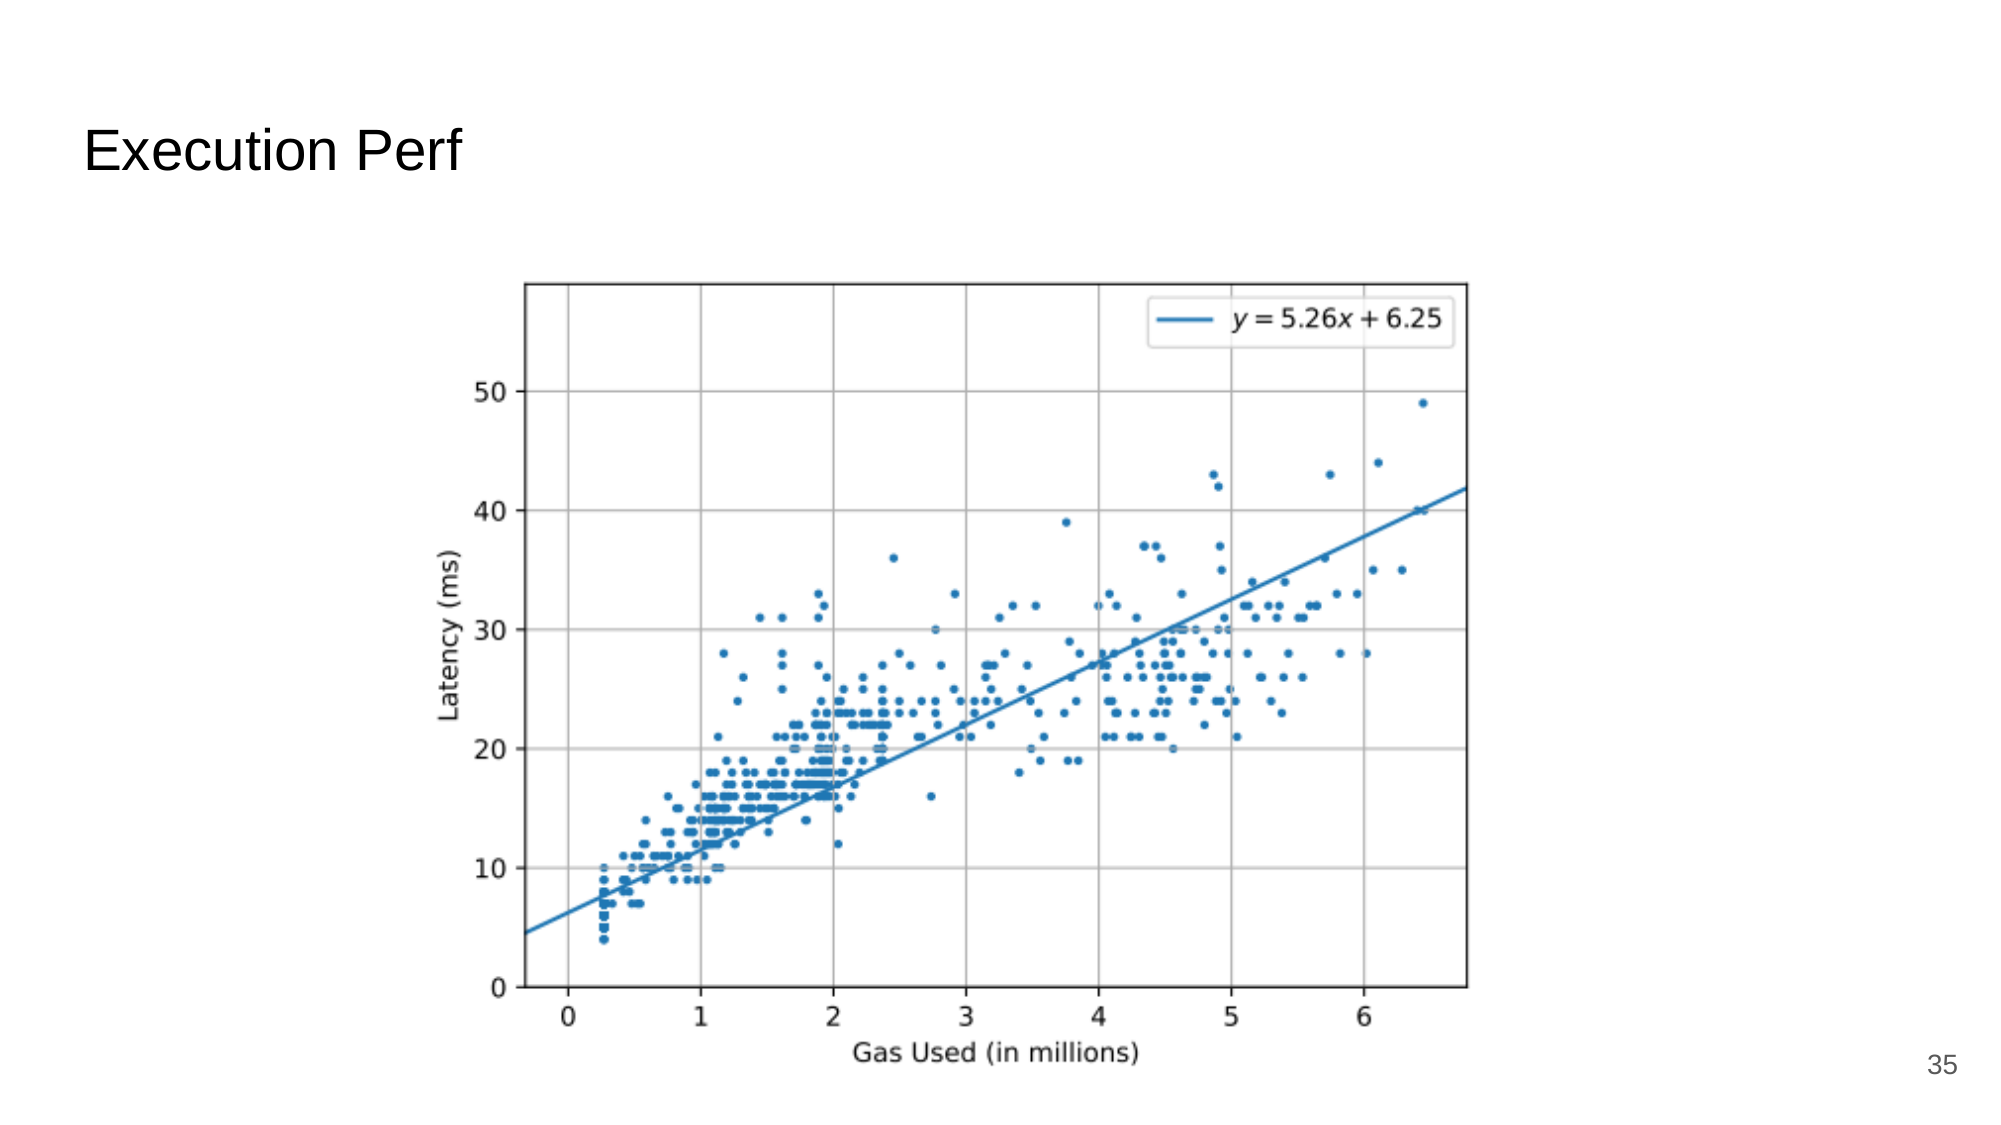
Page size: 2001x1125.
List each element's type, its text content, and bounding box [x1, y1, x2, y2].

picture [374, 175, 1585, 1084]
title Execution Perf [68, 97, 1932, 223]
slide_number 35 [1853, 1019, 1974, 1106]
